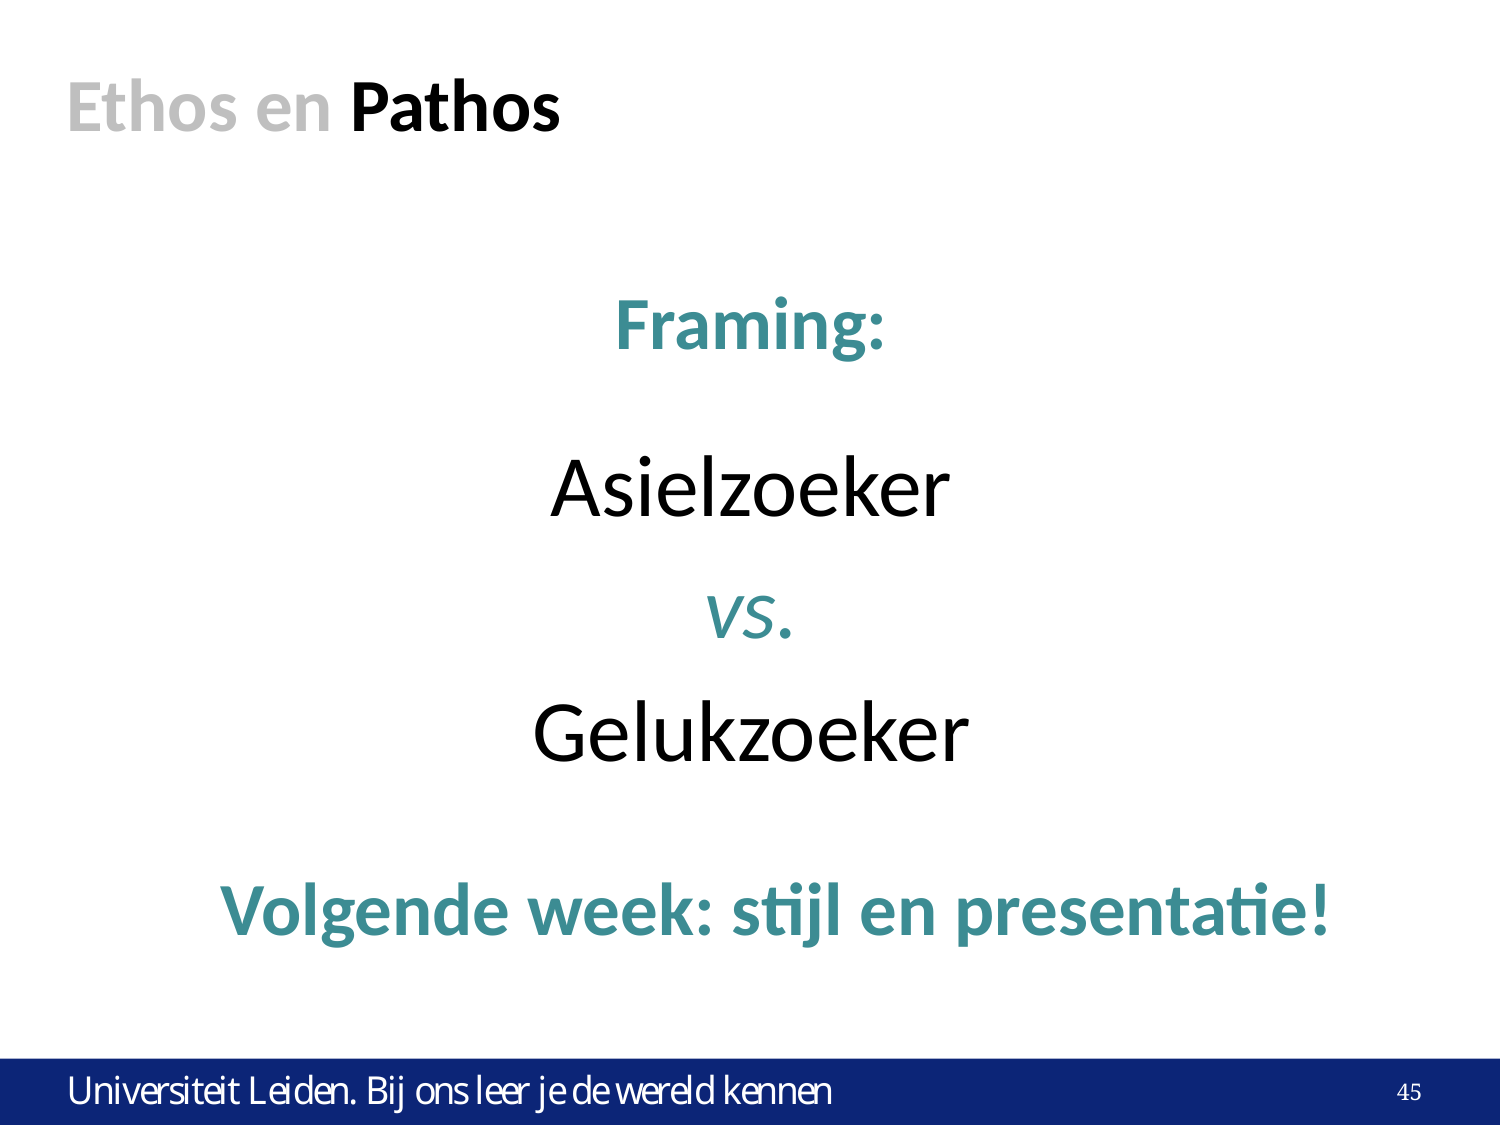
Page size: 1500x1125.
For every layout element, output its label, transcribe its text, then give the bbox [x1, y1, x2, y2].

title Ethos en Pathos [66, 66, 1434, 138]
text_box Framing: Asielzoeker vs. Gelukzoeker [100, 267, 1404, 1000]
text_box Volgende week: stijl en presentatie! [125, 853, 1429, 976]
